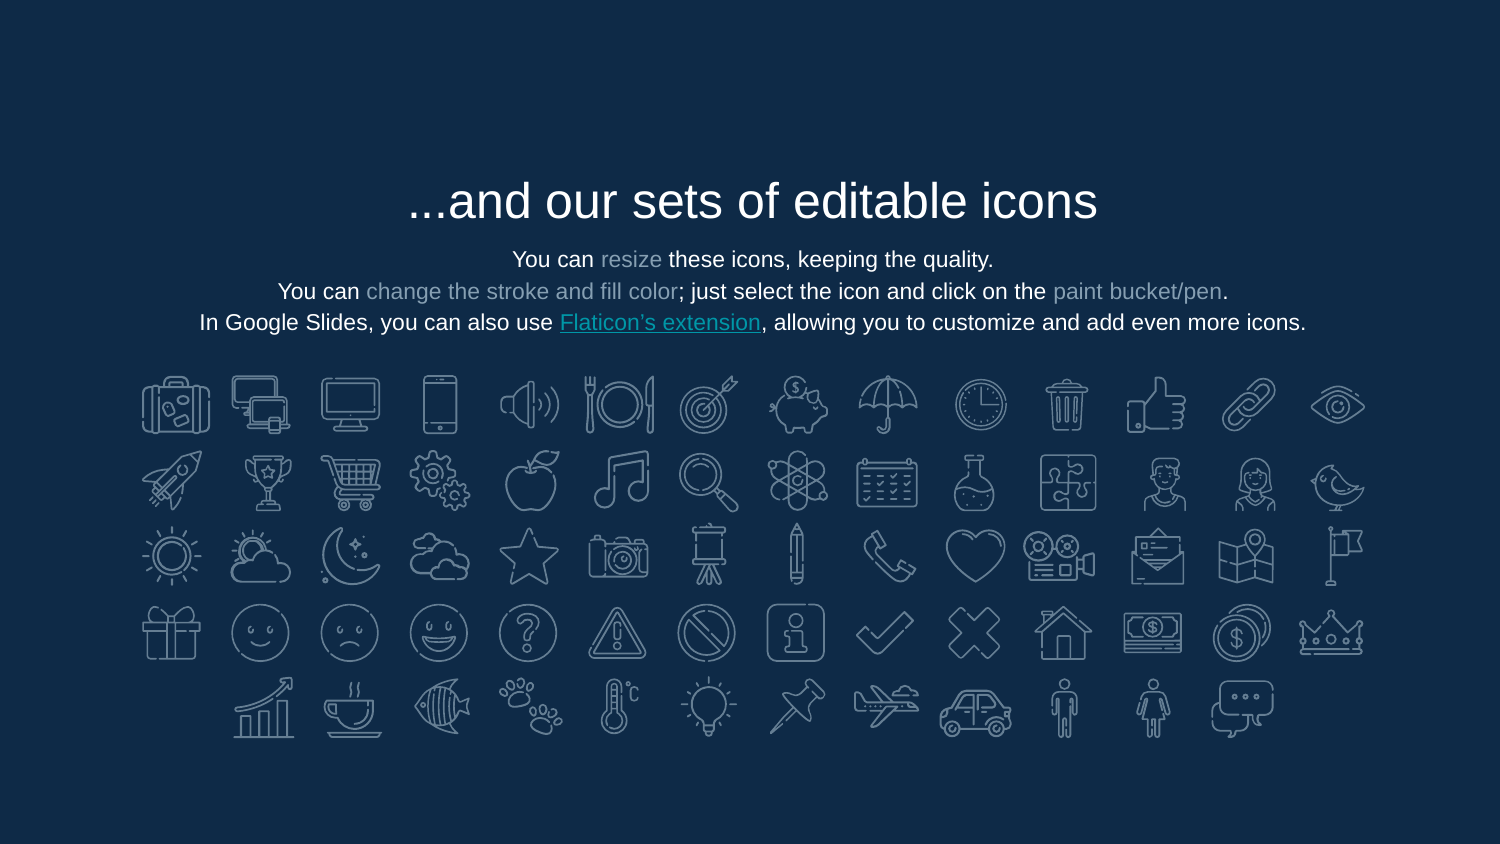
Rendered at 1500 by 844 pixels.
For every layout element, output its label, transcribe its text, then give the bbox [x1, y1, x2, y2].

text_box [856, 457, 918, 508]
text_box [1310, 385, 1366, 425]
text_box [855, 610, 915, 655]
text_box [498, 677, 564, 736]
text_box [766, 603, 826, 663]
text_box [1135, 678, 1172, 739]
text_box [1123, 612, 1182, 654]
text_box [409, 532, 470, 581]
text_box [676, 452, 740, 513]
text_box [691, 522, 727, 586]
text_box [230, 529, 292, 584]
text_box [1212, 603, 1274, 663]
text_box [1211, 680, 1274, 739]
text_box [766, 450, 830, 512]
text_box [947, 606, 1001, 660]
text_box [320, 526, 381, 586]
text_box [1131, 527, 1185, 585]
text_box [584, 375, 655, 435]
text_box [863, 529, 917, 583]
text_box [790, 522, 804, 585]
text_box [422, 374, 458, 435]
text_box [141, 375, 211, 435]
list You can resize these icons, keeping the quality. You can change the stroke and fill color; just select the icon and click on the paint bucket/pen. In Google Slides, you can also use Flaticon’s extension, allowing you to customize and add even more icons. [135, 264, 1371, 344]
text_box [588, 534, 649, 578]
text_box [504, 449, 560, 512]
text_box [1218, 528, 1274, 584]
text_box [140, 450, 203, 511]
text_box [1235, 457, 1276, 512]
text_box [954, 378, 1008, 431]
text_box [498, 603, 558, 663]
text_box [320, 377, 381, 432]
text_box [1310, 464, 1366, 512]
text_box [1021, 530, 1096, 582]
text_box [945, 529, 1006, 583]
text_box [1040, 454, 1097, 511]
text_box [141, 525, 202, 587]
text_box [600, 678, 640, 735]
text_box [231, 375, 291, 435]
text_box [413, 678, 471, 735]
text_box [1143, 457, 1187, 512]
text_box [587, 606, 647, 660]
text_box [244, 455, 292, 512]
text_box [1298, 609, 1364, 656]
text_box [323, 681, 383, 739]
text_box [142, 605, 201, 660]
text_box [858, 375, 918, 435]
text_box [1051, 678, 1078, 739]
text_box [320, 454, 382, 512]
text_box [1045, 378, 1089, 431]
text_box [320, 603, 380, 663]
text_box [1126, 376, 1187, 434]
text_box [768, 375, 829, 434]
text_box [677, 603, 736, 663]
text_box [498, 527, 560, 585]
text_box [499, 380, 560, 429]
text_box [593, 450, 650, 509]
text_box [1220, 377, 1278, 432]
text_box [1034, 605, 1093, 660]
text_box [853, 684, 920, 729]
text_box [230, 603, 290, 663]
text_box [949, 454, 997, 512]
text_box [1325, 526, 1363, 586]
text_box [679, 375, 739, 434]
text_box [409, 603, 469, 663]
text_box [939, 689, 1012, 738]
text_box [680, 675, 738, 737]
text_box [770, 678, 826, 735]
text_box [232, 676, 295, 739]
title ...and our sets of editable icons [175, 153, 1332, 233]
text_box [409, 449, 471, 512]
